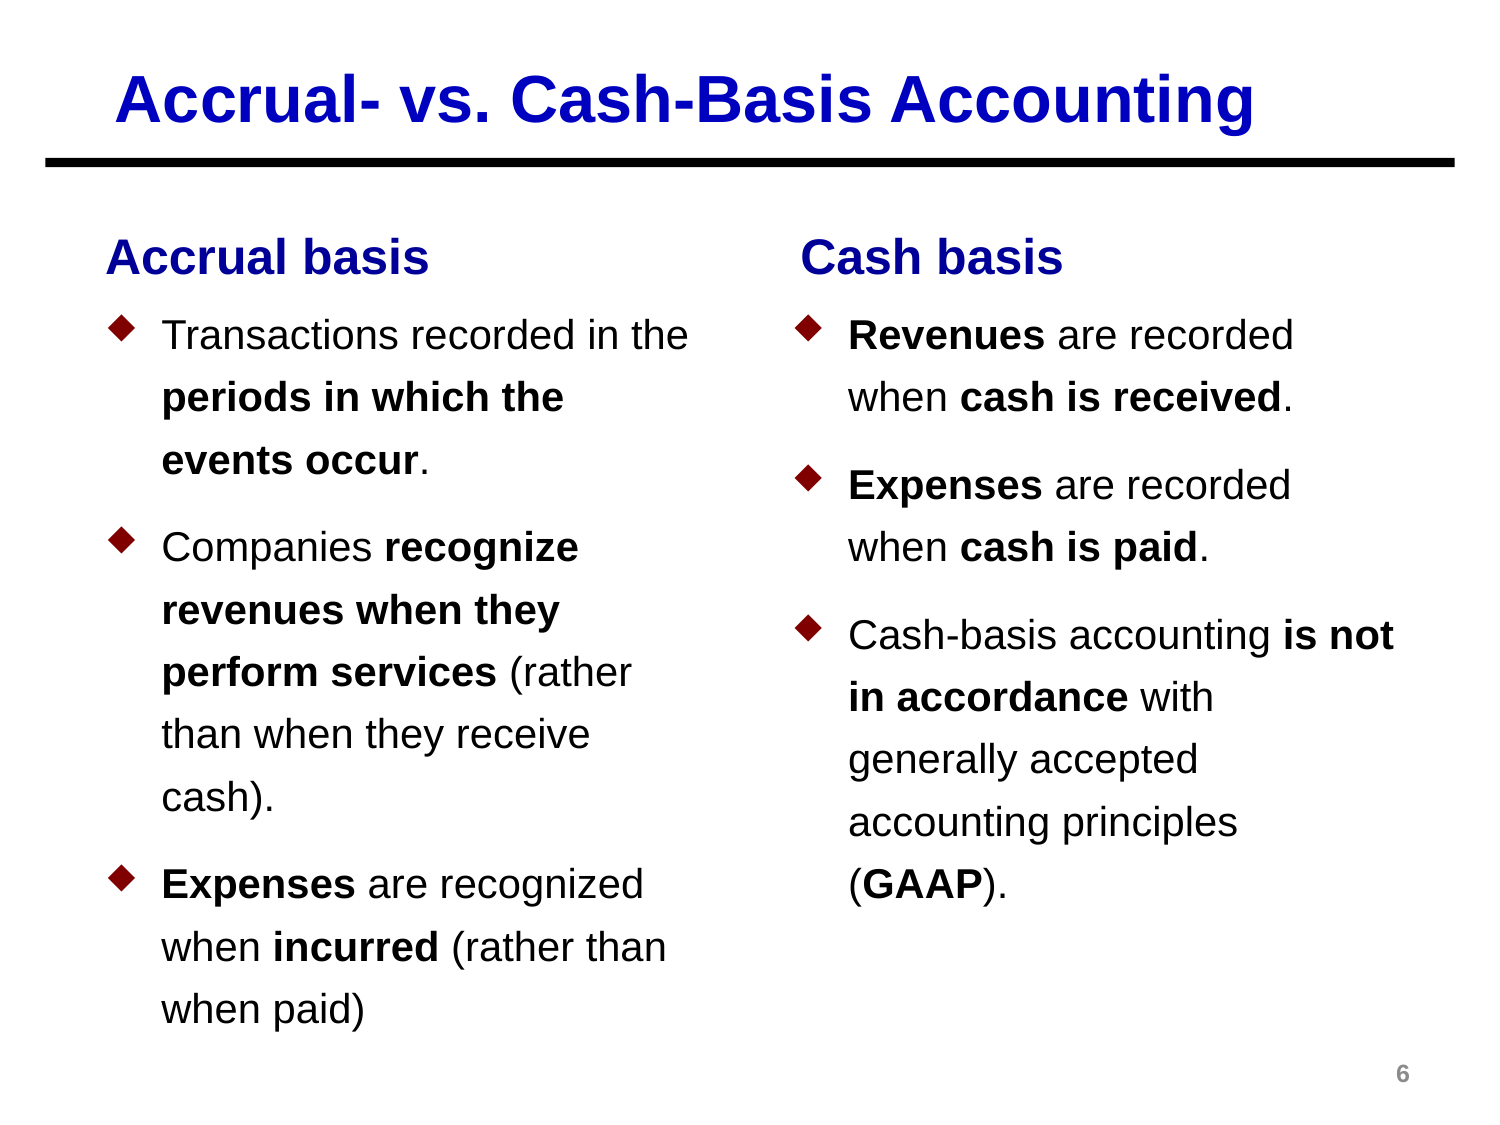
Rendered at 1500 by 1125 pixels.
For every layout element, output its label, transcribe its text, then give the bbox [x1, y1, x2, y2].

slide_number 6 [1074, 1042, 1425, 1103]
list Cash basis [770, 186, 1435, 293]
list Transactions recorded in the periods in which the events occur. Companies recognize revenues when they perform services (rather than when they receive cash). Expenses are recognized when incurred (rather than when paid) [74, 286, 739, 1051]
list Accrual basis [74, 186, 739, 286]
list Revenues are recorded when cash is received. Expenses are recorded when cash is paid. Cash-basis accounting is not in accordance with generally accepted accounting principles (GAAP). [761, 286, 1426, 1051]
text_box Accrual- vs. Cash-Basis Accounting [99, 50, 1450, 142]
